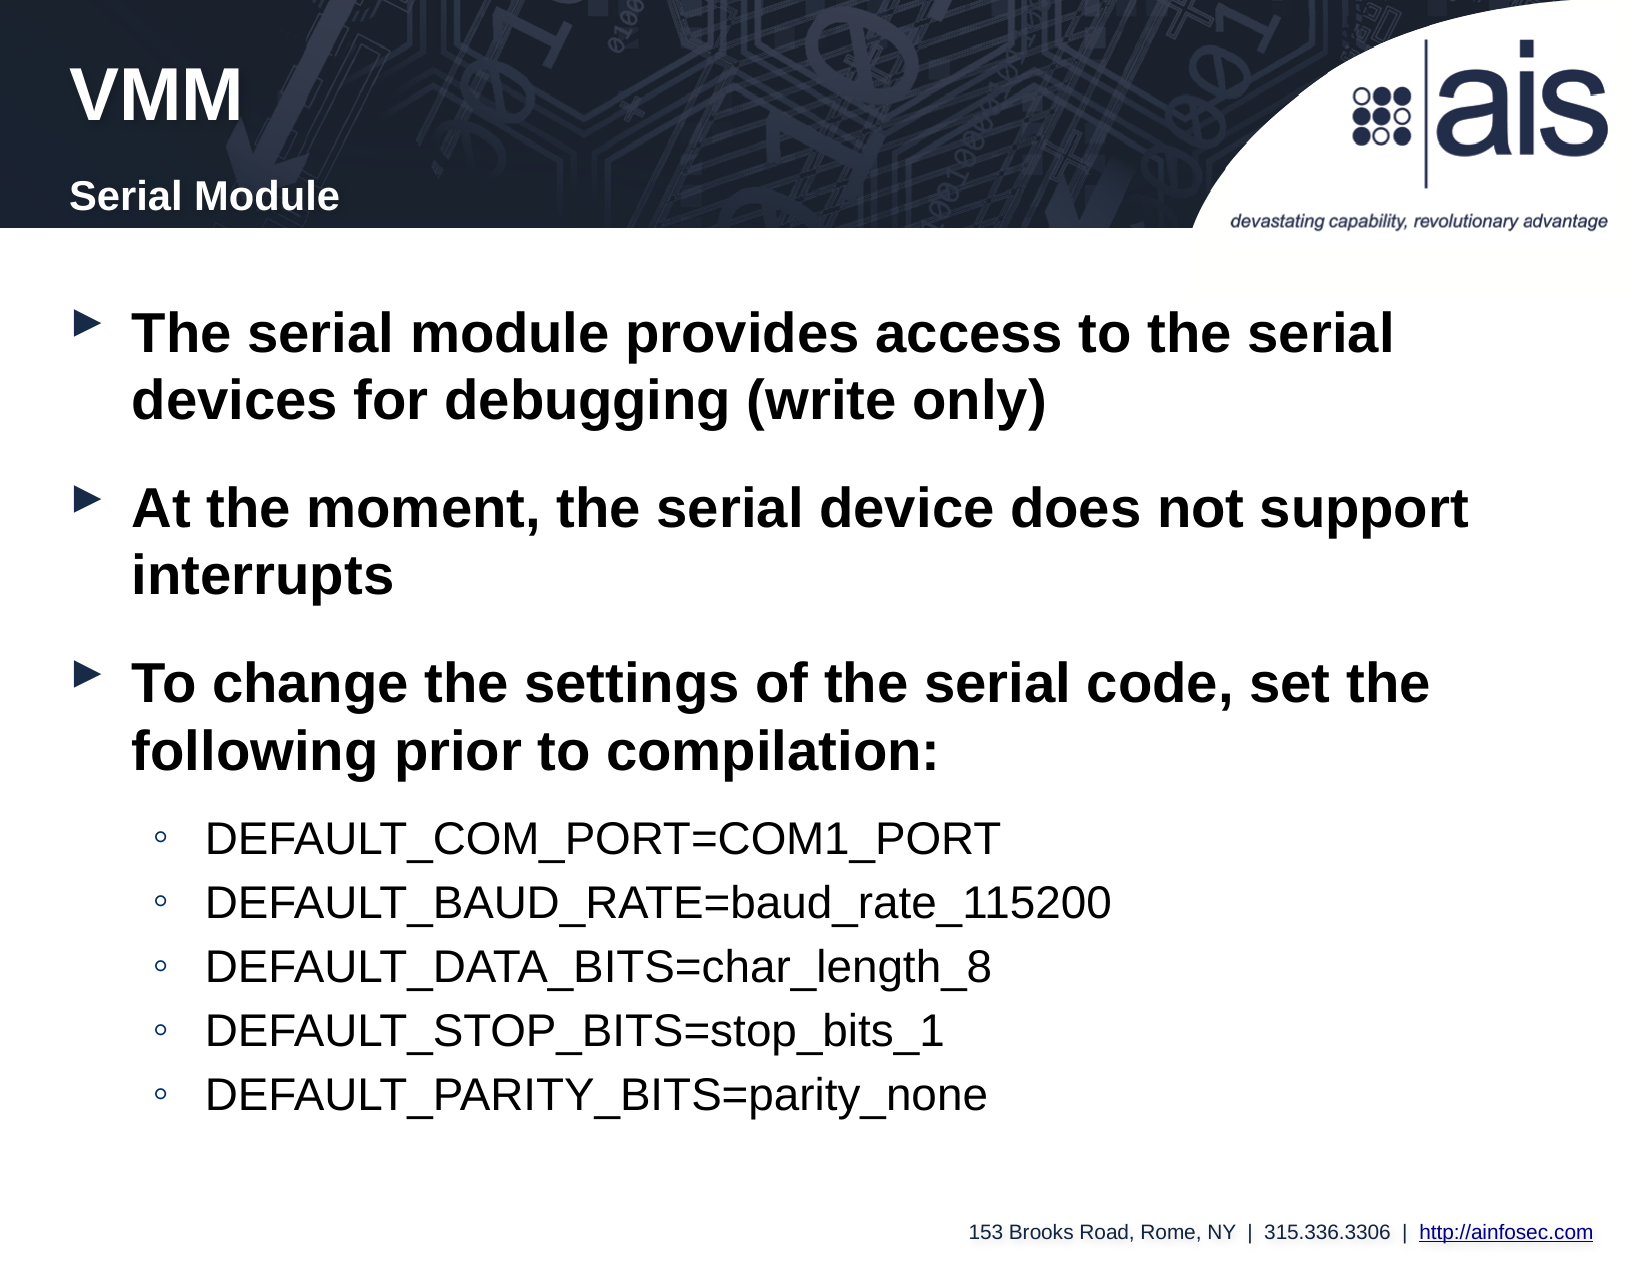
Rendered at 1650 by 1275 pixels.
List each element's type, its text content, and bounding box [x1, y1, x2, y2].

list The serial module provides access to the serial devices for debugging (write only) At the moment, the serial device does not support interrupts To change the settings of the serial code, set the following prior to compilation: DEFAULT_COM_PORT=COM1_PORT DEFAULT_BAUD_RATE=baud_rate_115200 DEFAULT_DATA_BITS=char_length_8 DEFAULT_STOP_BITS=stop_bits_1 DEFAULT_PARITY_BITS=parity_none [52, 287, 1598, 1175]
list VMM [52, 34, 1188, 148]
list Serial Module [52, 148, 1188, 251]
picture [0, 0, 1634, 1275]
